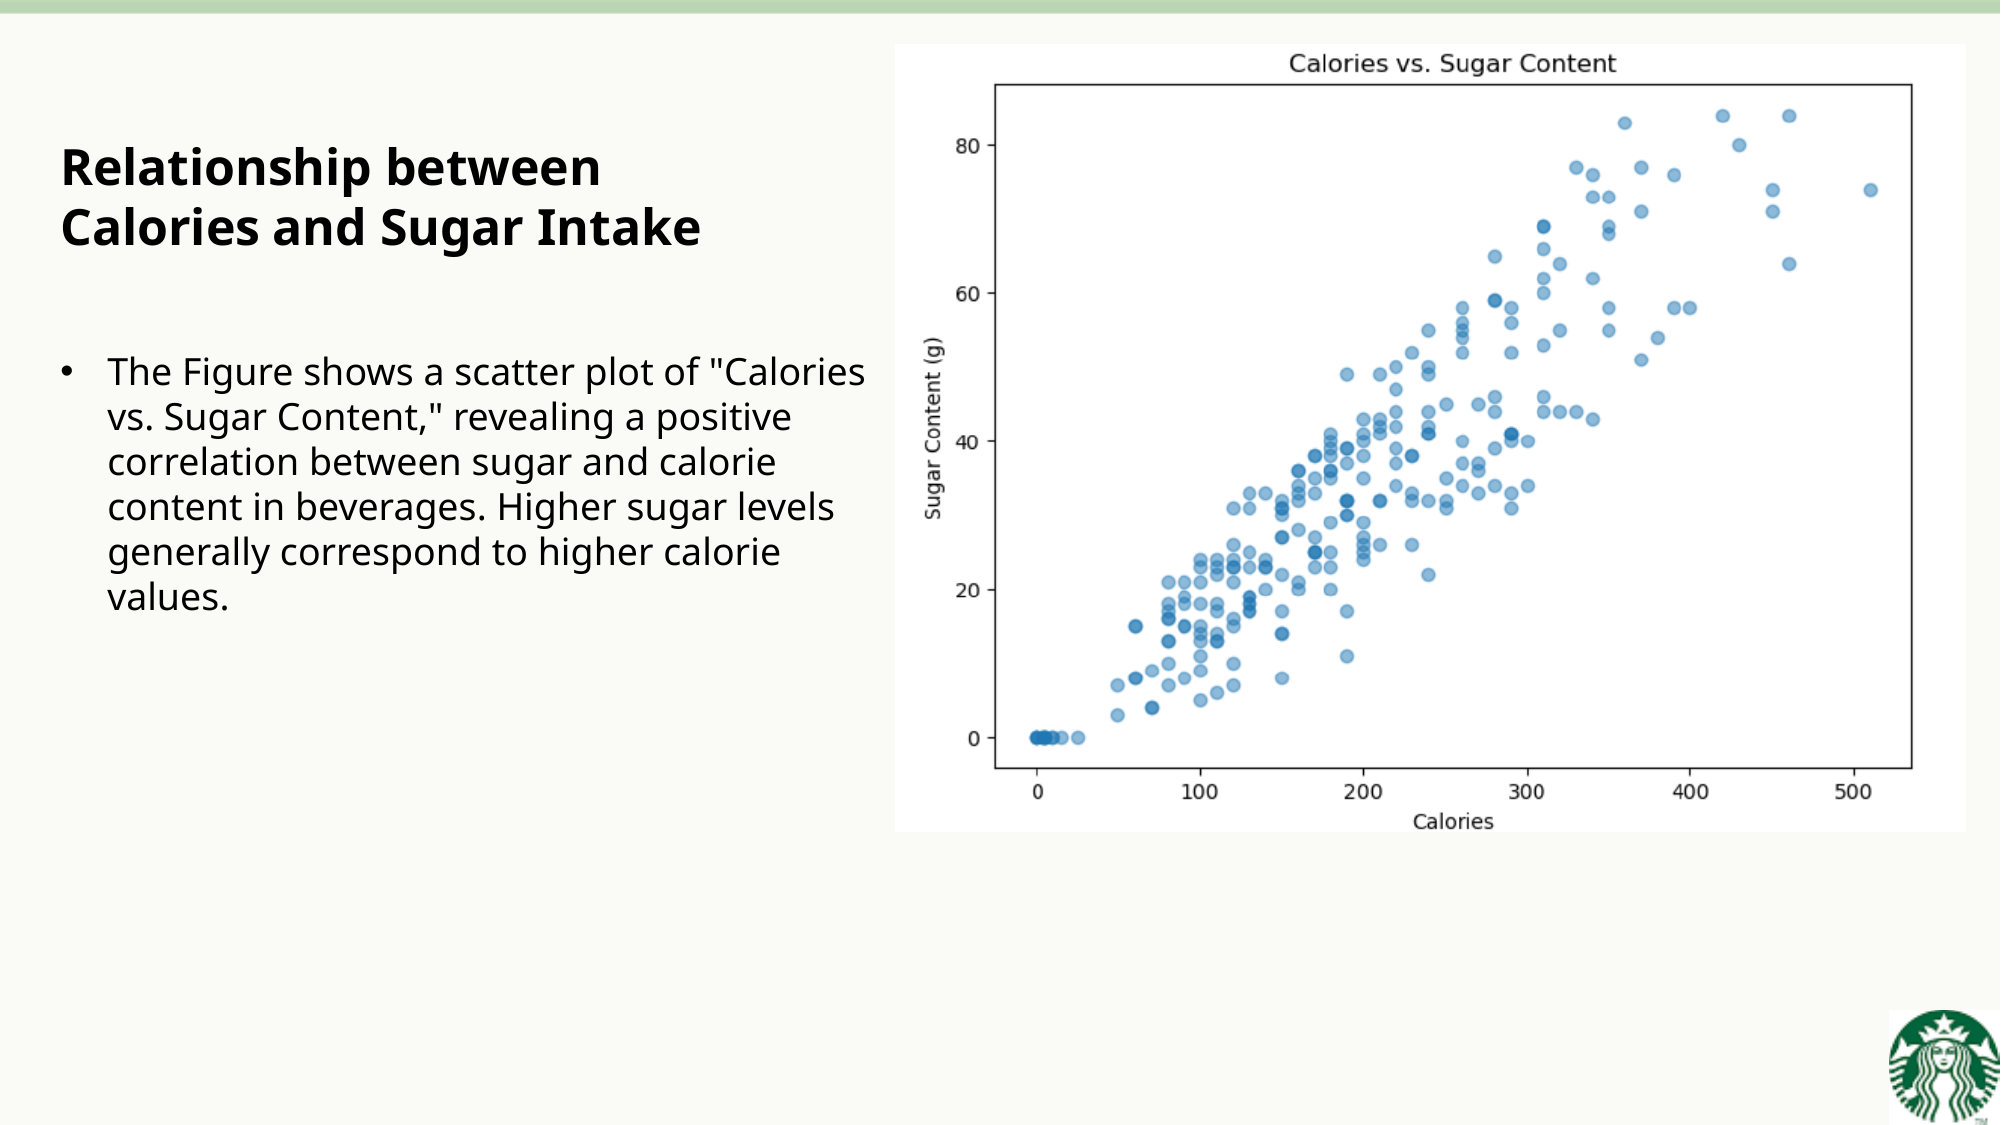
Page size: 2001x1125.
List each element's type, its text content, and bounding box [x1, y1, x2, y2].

text_box Relationship between Calories and Sugar Intake [45, 128, 774, 323]
picture [895, 44, 1966, 833]
text_box The Figure shows a scatter plot of "Calories vs. Sugar Content," revealing a positive correlation between sugar and calorie content in beverages. Higher sugar levels generally correspond to higher calorie values. [45, 340, 890, 626]
picture [0, 0, 2000, 15]
picture [1889, 1010, 2000, 1125]
